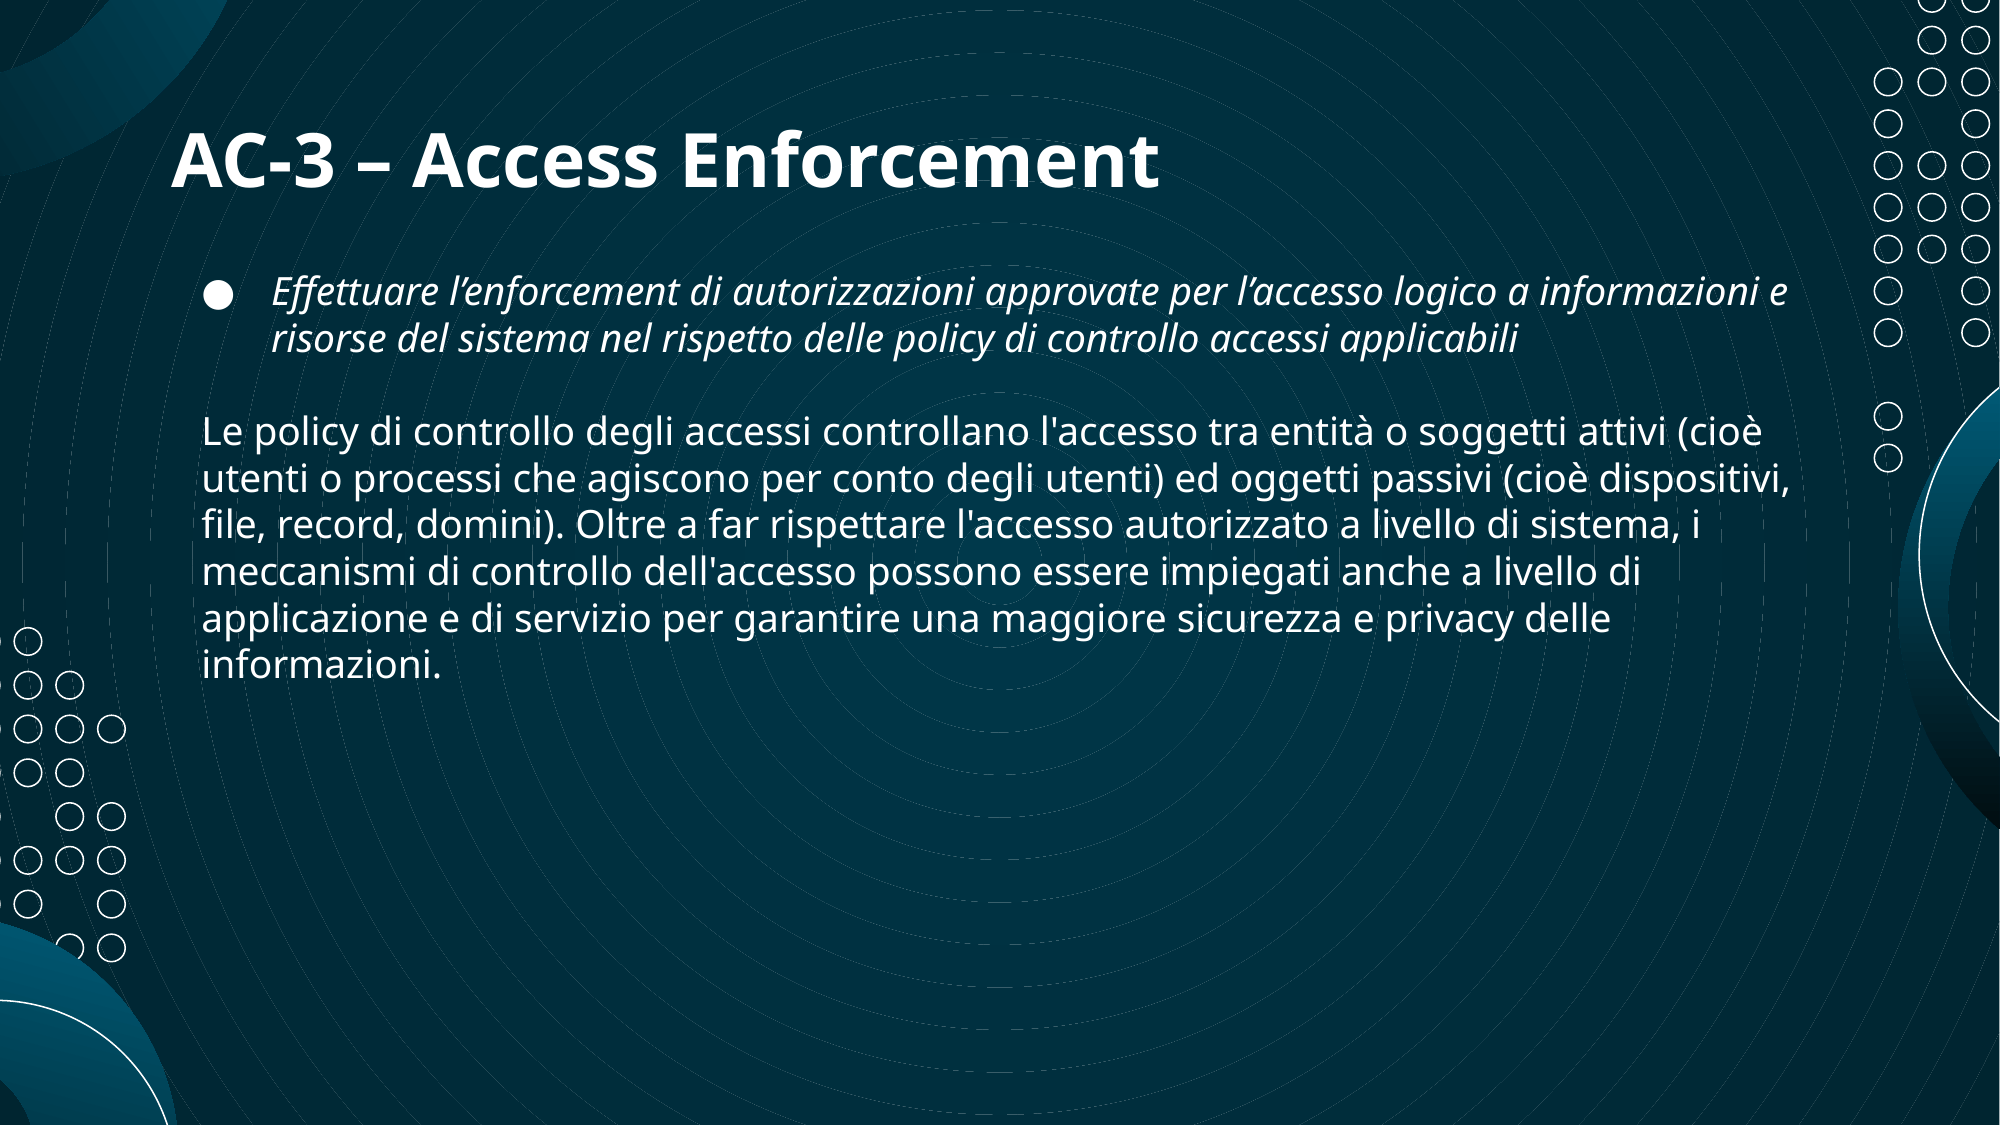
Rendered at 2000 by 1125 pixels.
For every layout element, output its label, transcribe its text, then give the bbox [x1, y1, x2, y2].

list Effettuare l’enforcement di autorizzazioni approvate per l’accesso logico a informazioni e risorse del sistema nel rispetto delle policy di controllo accessi applicabili Le policy di controllo degli accessi controllano l'accesso tra entità o soggetti attivi (cioè utenti o processi che agiscono per conto degli utenti) ed oggetti passivi (cioè dispositivi, file, record, domini). Oltre a far rispettare l'accesso autorizzato a livello di sistema, i meccanismi di controllo dell'accesso possono essere impiegati anche a livello di applicazione e di servizio per garantire una maggiore sicurezza e privacy delle informazioni. [155, 252, 1844, 1000]
title AC-3 – Access Enforcement [155, 97, 1844, 252]
